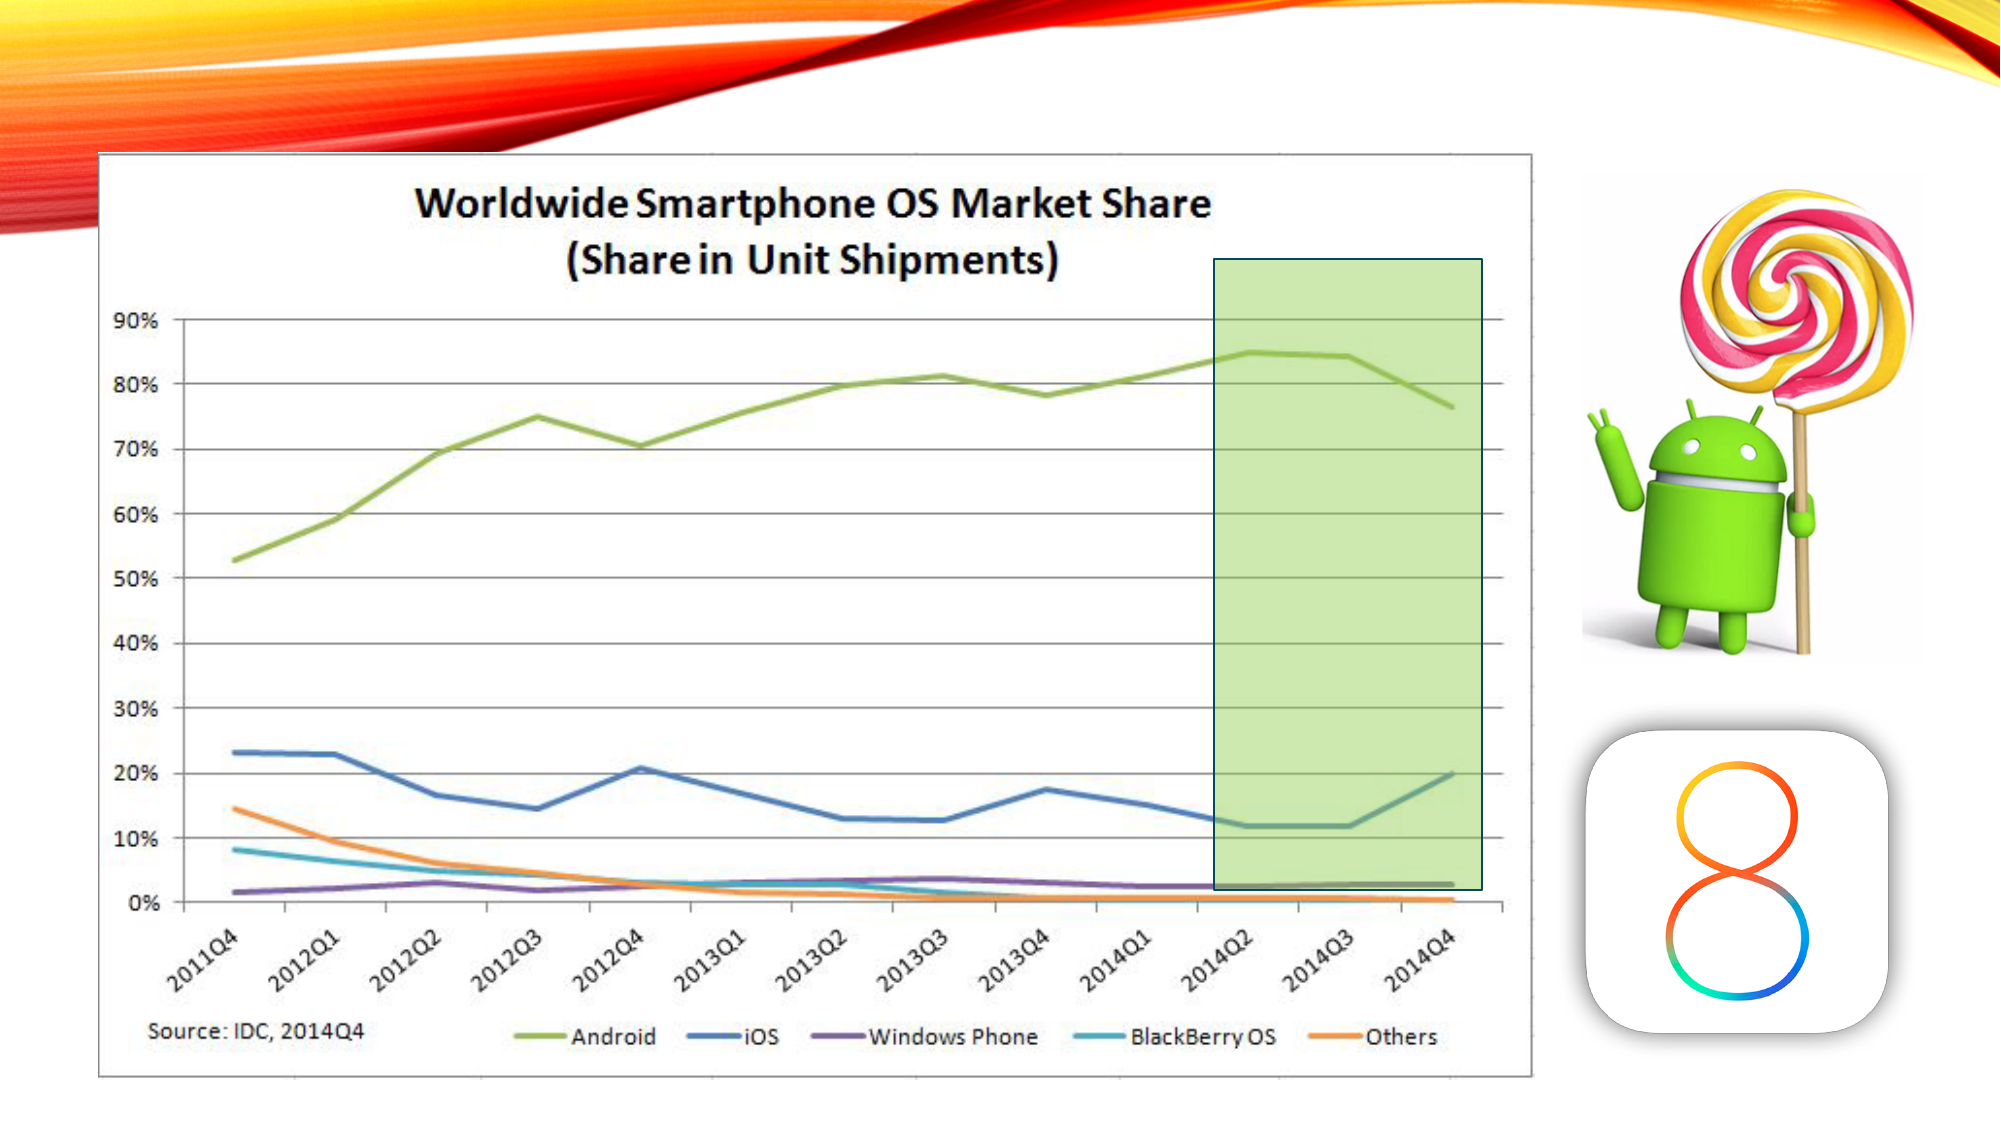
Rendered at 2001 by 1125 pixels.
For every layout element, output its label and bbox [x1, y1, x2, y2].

picture [1581, 726, 1891, 1036]
list [98, 152, 1535, 1080]
picture [0, 0, 2000, 663]
